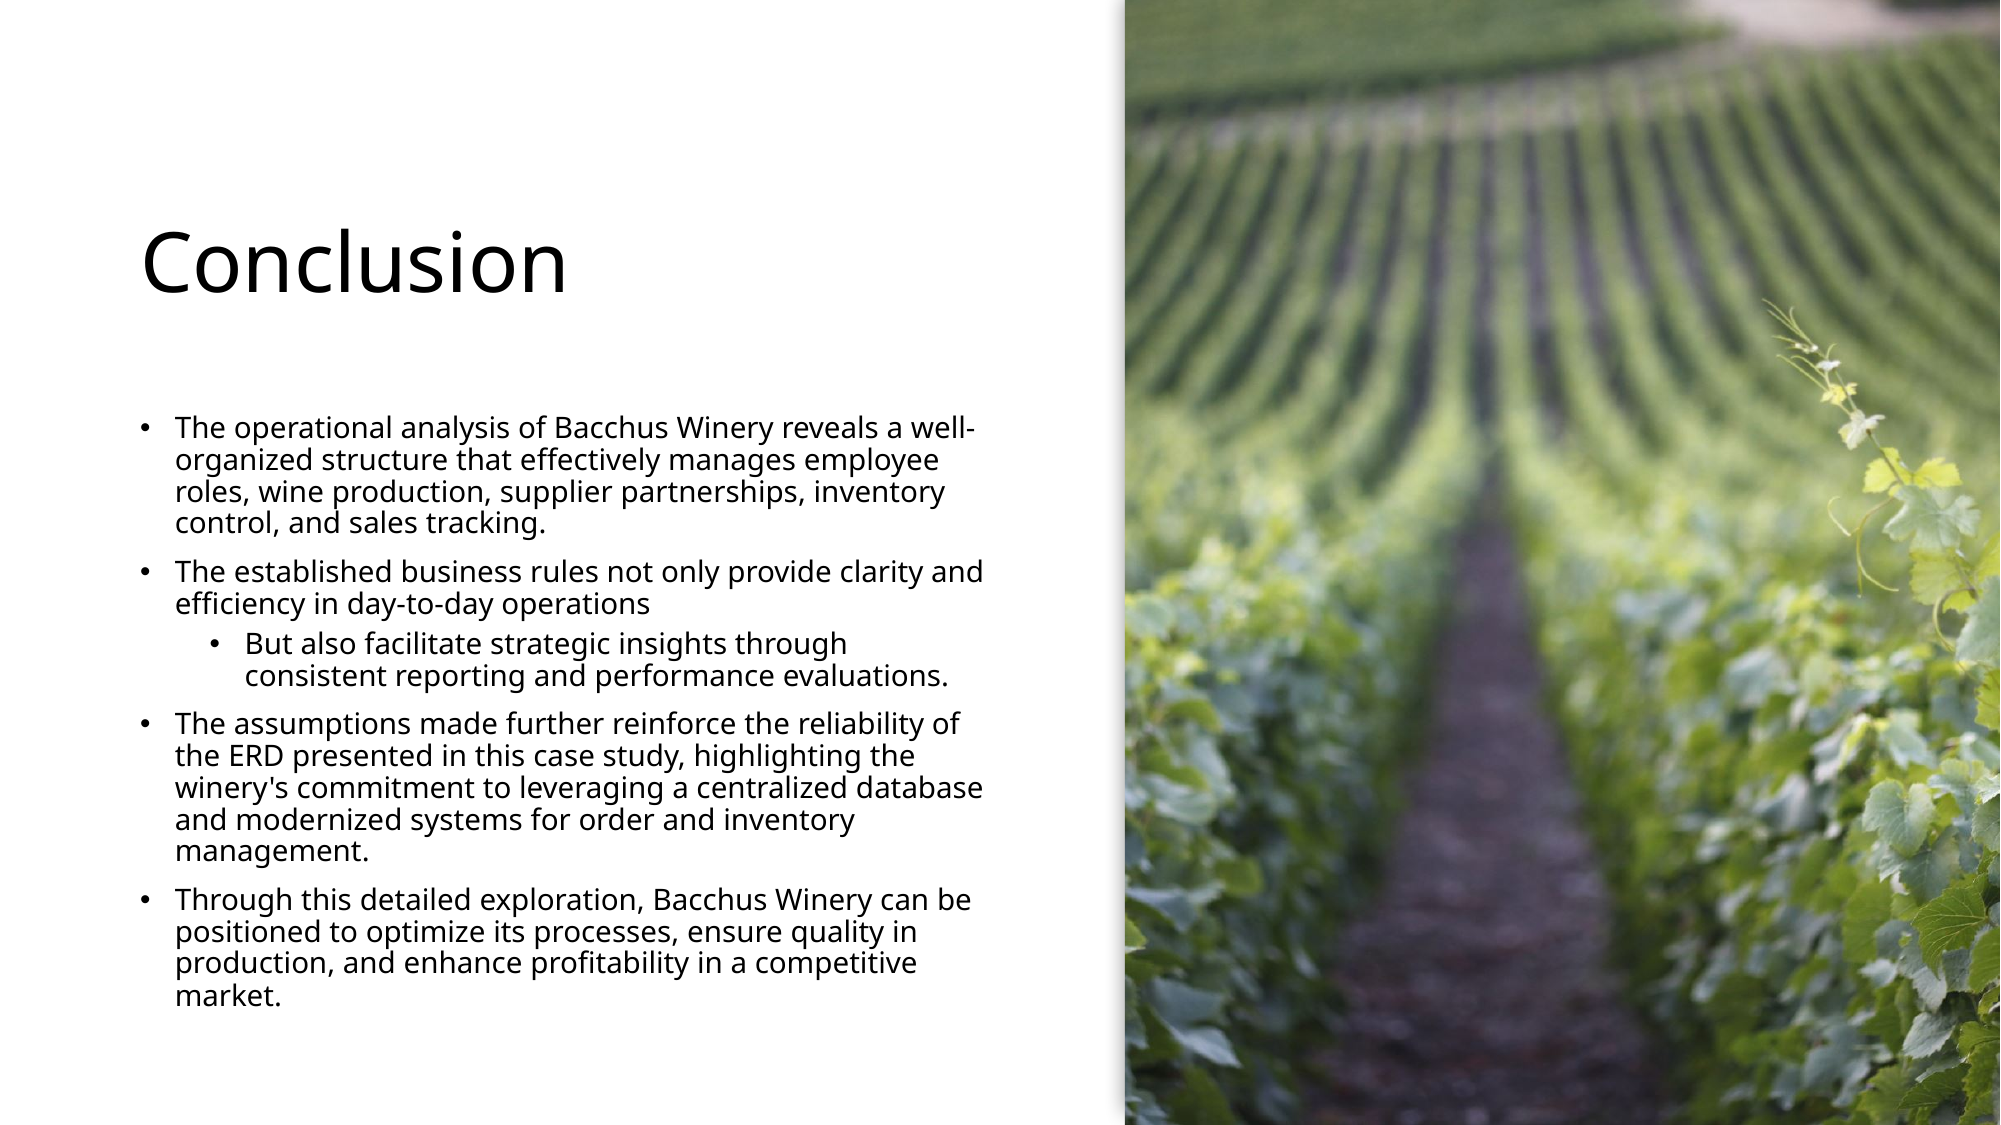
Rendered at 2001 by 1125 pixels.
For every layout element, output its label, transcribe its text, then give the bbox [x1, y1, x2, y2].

text_box [0, 0, 1124, 1125]
list The operational analysis of Bacchus Winery reveals a well-organized structure that effectively manages employee roles, wine production, supplier partnerships, inventory control, and sales tracking. The established business rules not only provide clarity and efficiency in day-to-day operations But also facilitate strategic insights through consistent reporting and performance evaluations. The assumptions made further reinforce the reliability of the ERD presented in this case study, highlighting the winery's commitment to leveraging a centralized database and modernized systems for order and inventory management. Through this detailed exploration, Bacchus Winery can be positioned to optimize its processes, ensure quality in production, and enhance profitability in a competitive market. [124, 405, 1000, 1024]
picture [1124, 0, 2000, 1125]
title Conclusion [124, 125, 1000, 405]
